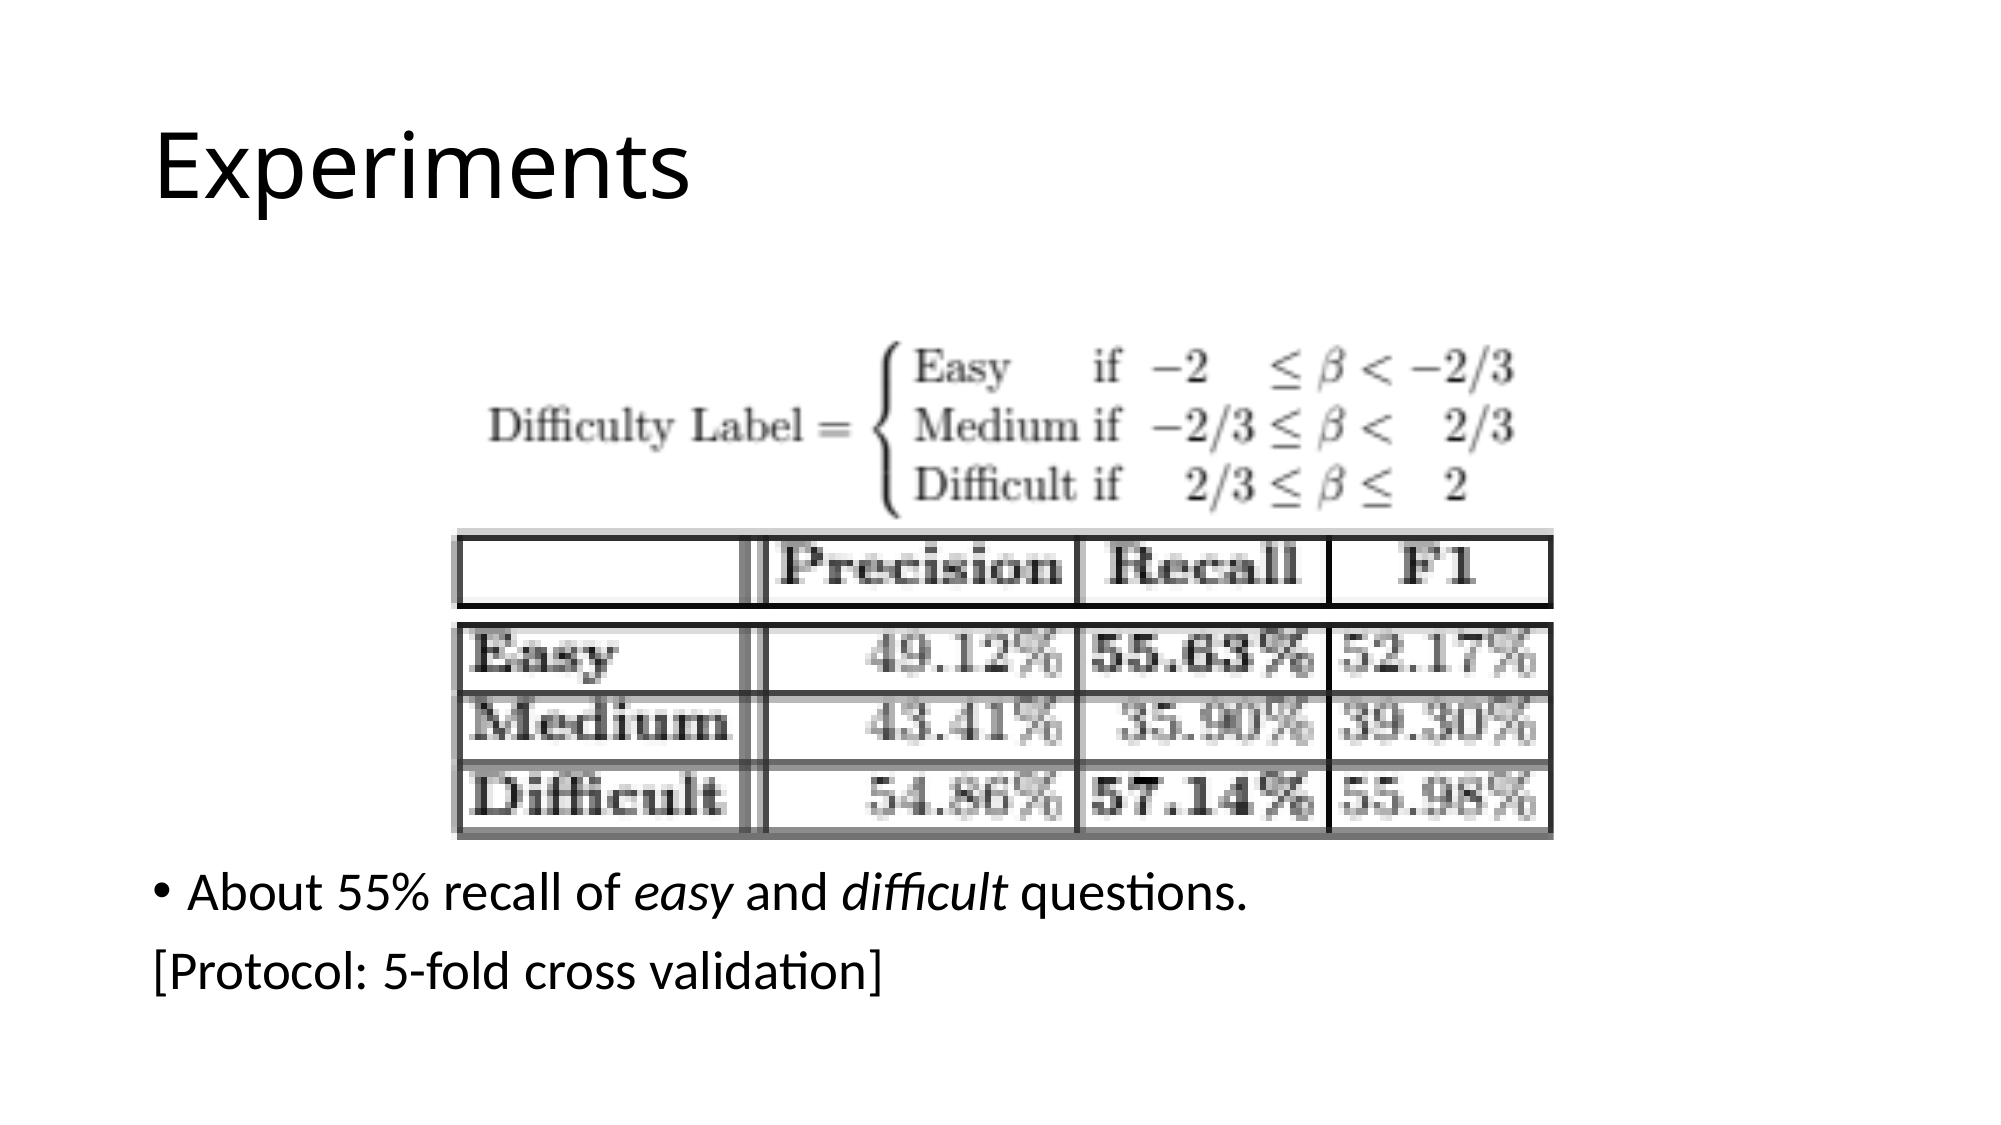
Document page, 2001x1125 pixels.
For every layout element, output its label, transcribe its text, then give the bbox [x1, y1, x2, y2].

list About 55% recall of easy and difficult questions. [Protocol: 5-fold cross validation] [137, 299, 1863, 1014]
picture [441, 328, 1554, 853]
title Experiments [137, 59, 1863, 278]
